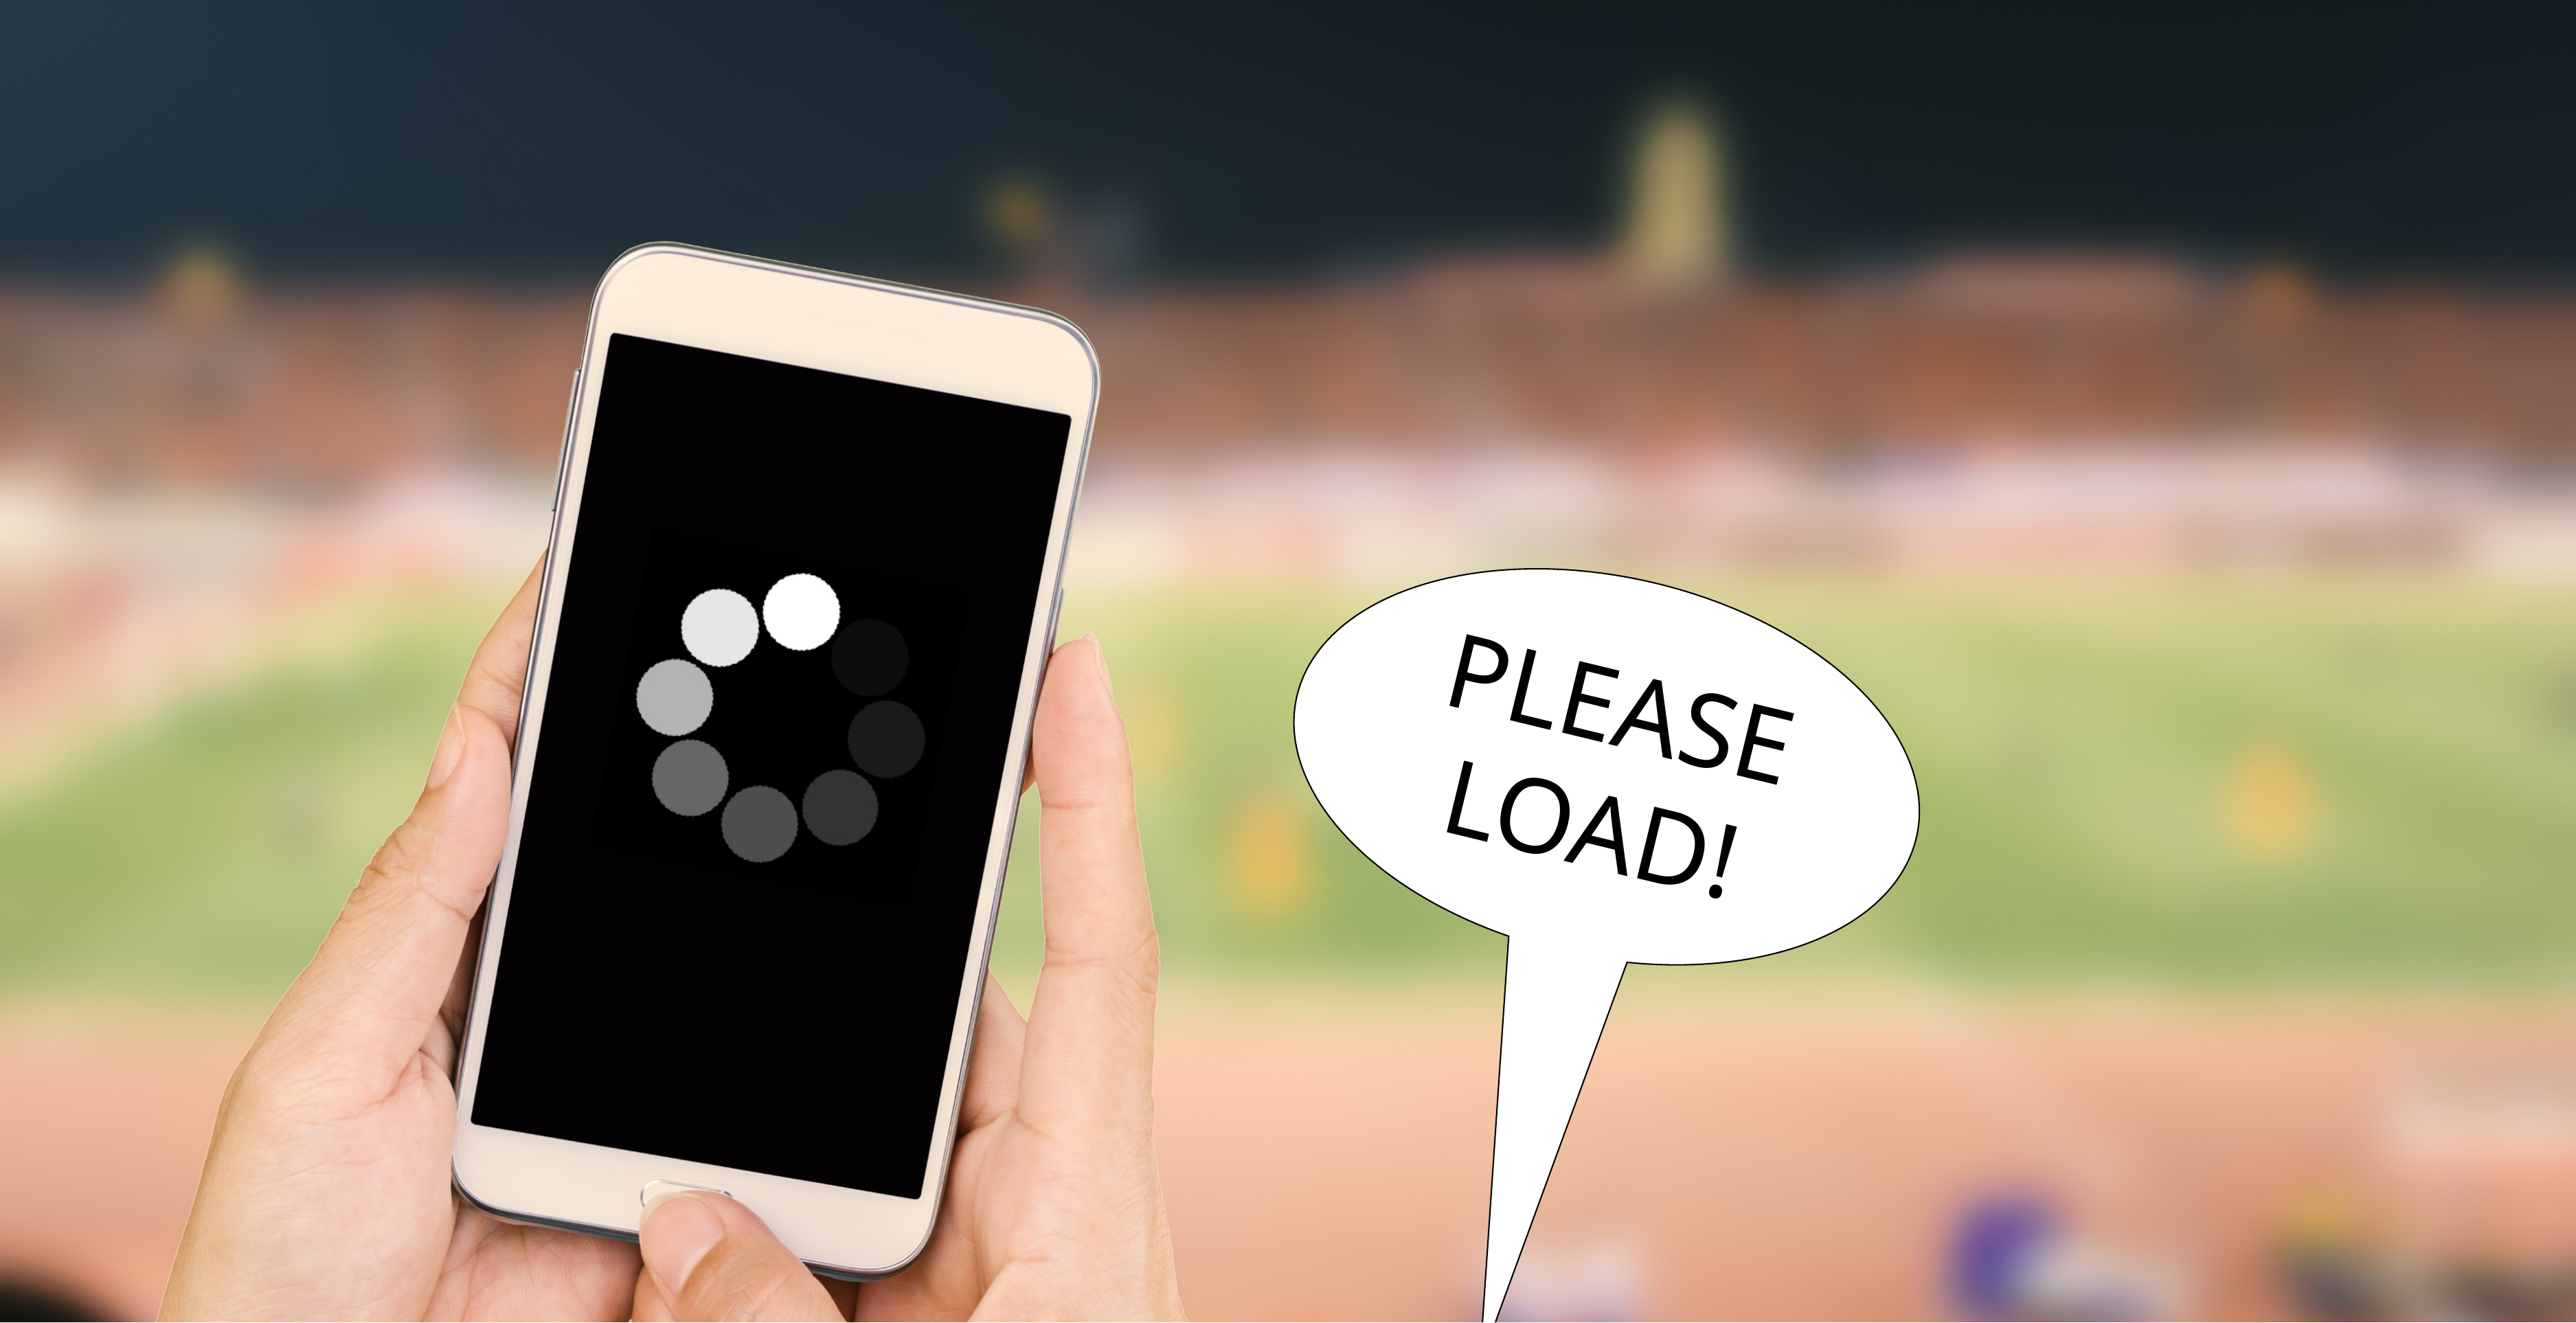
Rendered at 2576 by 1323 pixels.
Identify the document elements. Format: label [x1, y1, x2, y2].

text_box [1289, 576, 1925, 957]
picture [0, 0, 2576, 1322]
